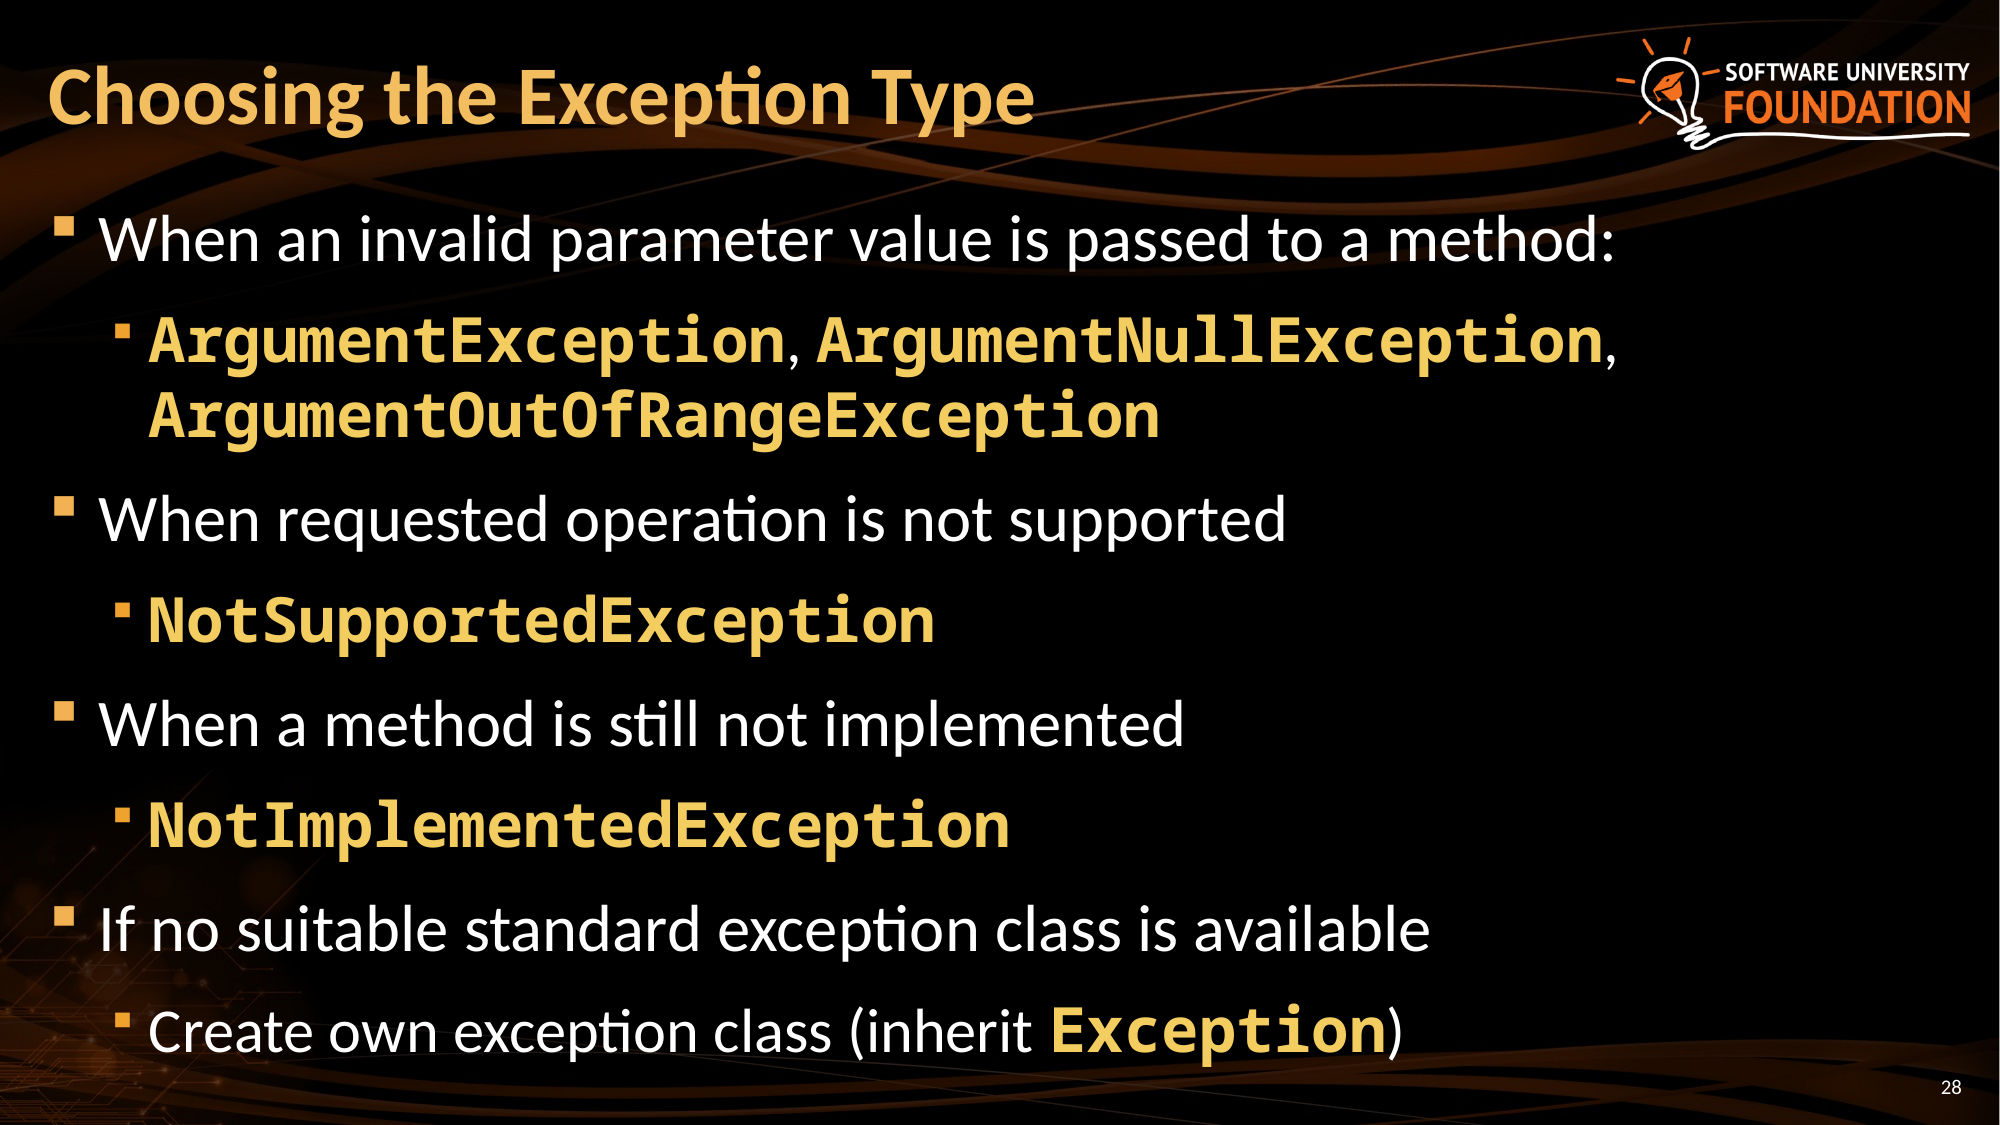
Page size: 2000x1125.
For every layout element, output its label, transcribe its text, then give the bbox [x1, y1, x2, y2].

title Choosing the Exception Type [30, 6, 1602, 189]
picture [0, 0, 2000, 1125]
list When an invalid parameter value is passed to a method: ArgumentException, ArgumentNullException, ArgumentOutOfRangeException When requested operation is not supported NotSupportedException When a method is still not implemented NotImplementedException If no suitable standard exception class is available Create own exception class (inherit Exception) [31, 188, 1968, 1103]
